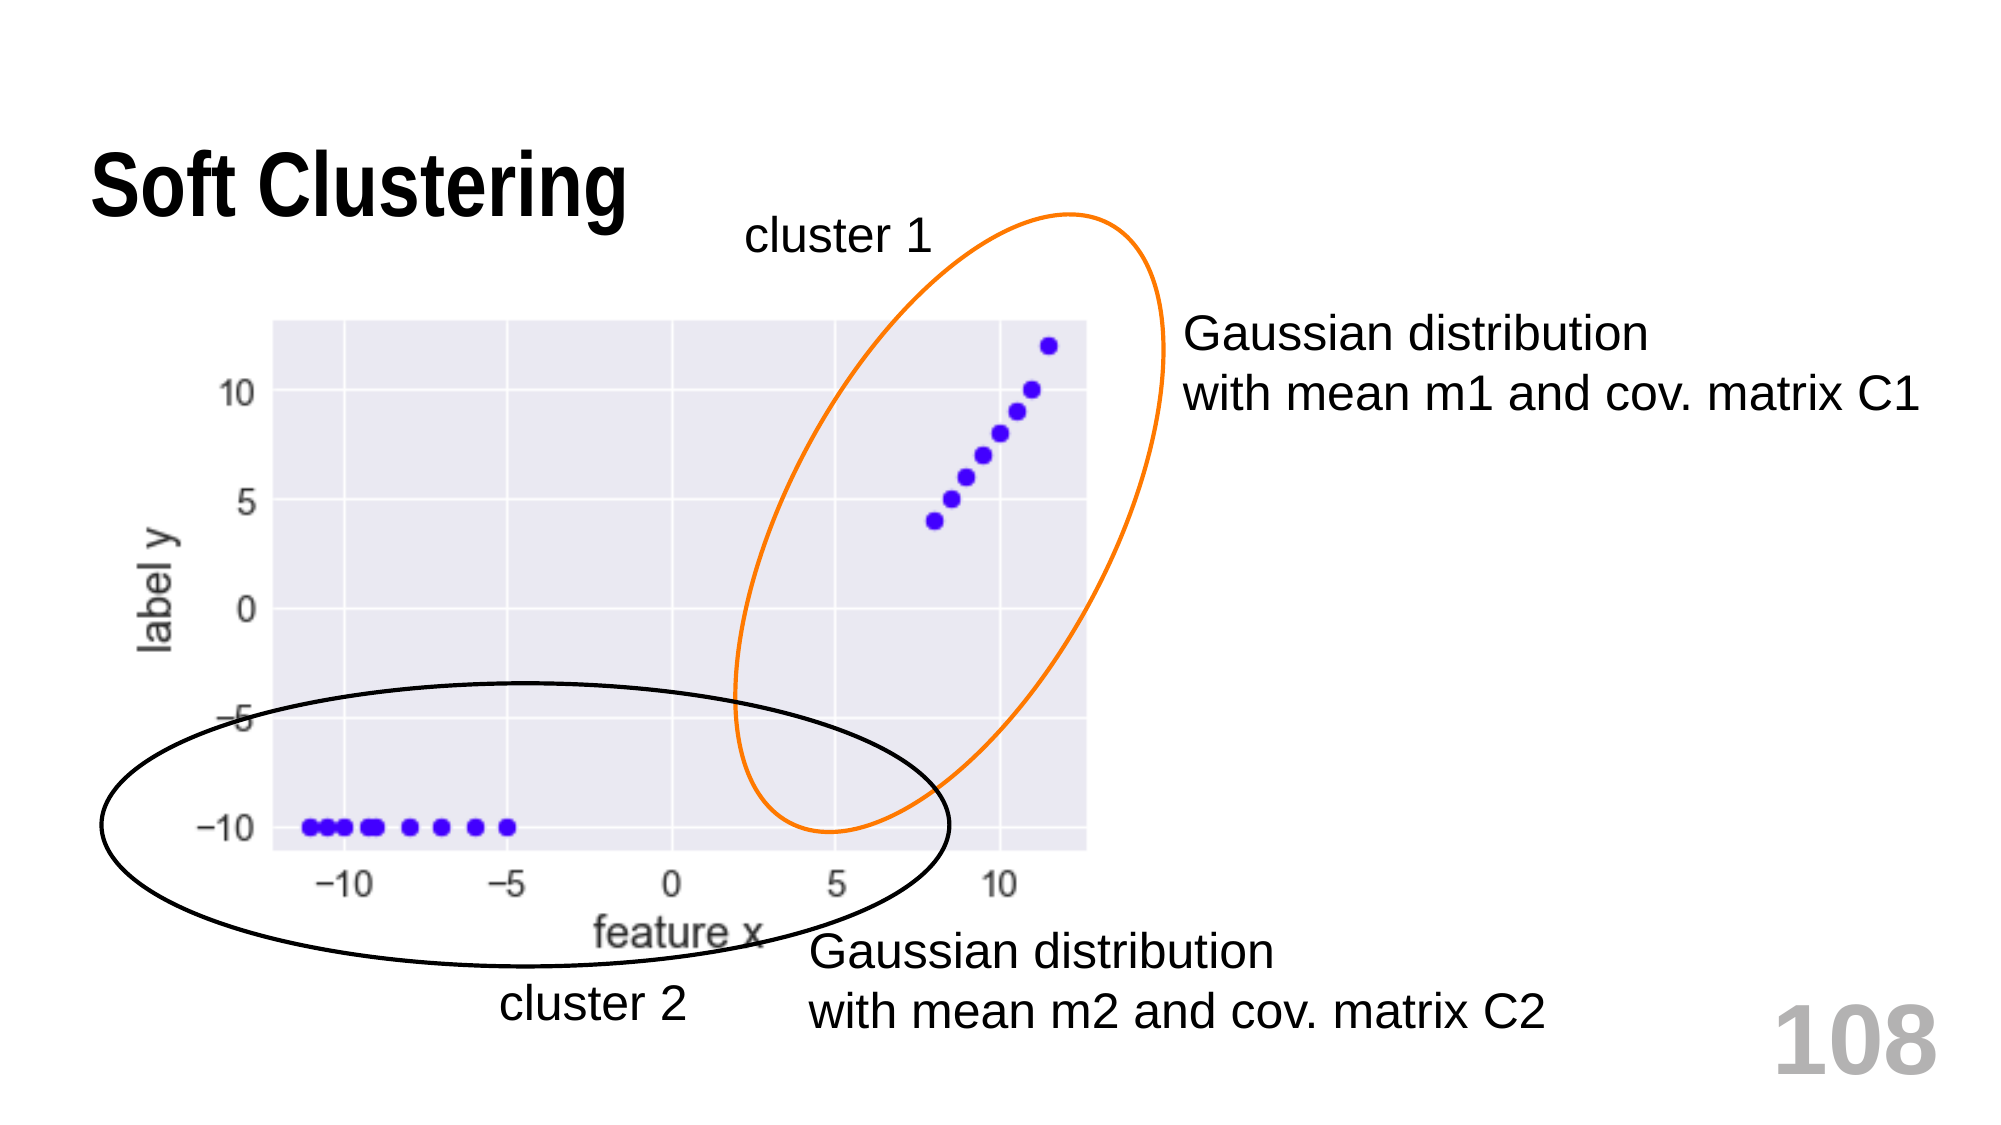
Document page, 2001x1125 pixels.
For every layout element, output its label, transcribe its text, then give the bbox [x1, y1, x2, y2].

title Soft Clustering [90, 137, 1910, 238]
text_box [919, 212, 1159, 291]
text_box cluster 1 [729, 194, 949, 270]
text_box cluster 2 [484, 993, 703, 1038]
text_box Gaussian distribution with mean m1 and cov. matrix C1 [1285, 292, 1937, 428]
slide_number 108 [1638, 987, 1946, 1083]
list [54, 292, 1284, 986]
text_box Gaussian distribution with mean m2 and cov. matrix C2 [793, 911, 1563, 1047]
